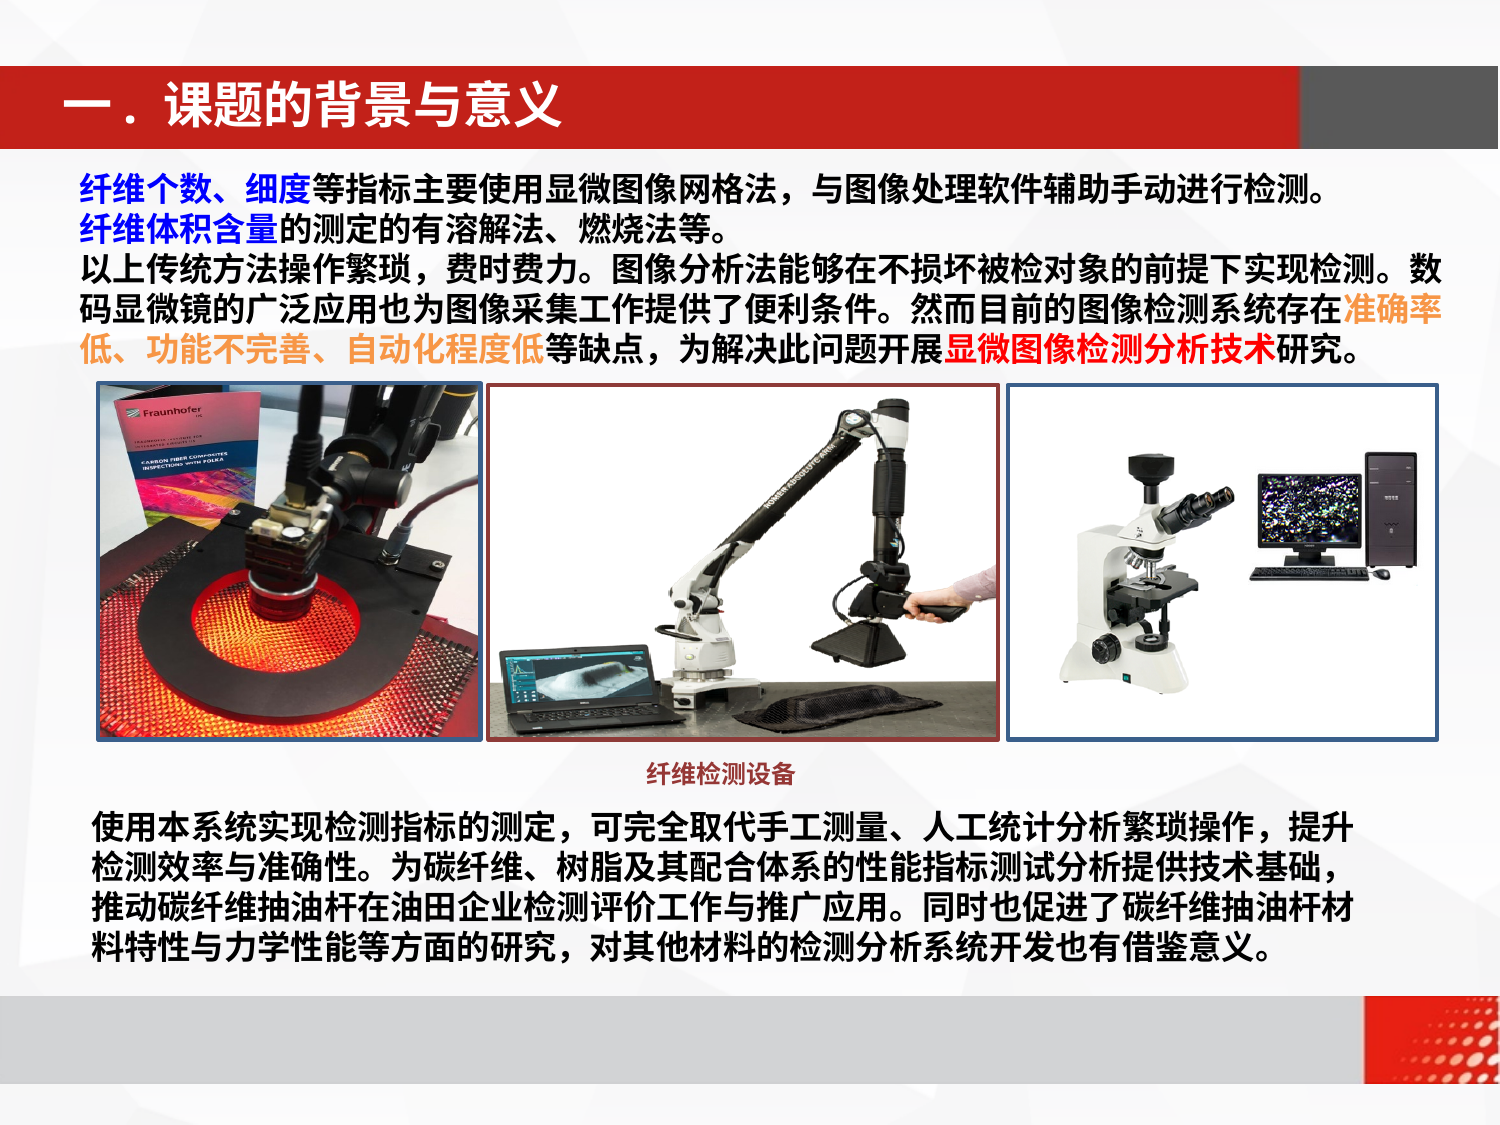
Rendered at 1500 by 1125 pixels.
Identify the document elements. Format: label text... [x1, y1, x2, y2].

text_box 使用本系统实现检测指标的测定，可完全取代手工测量、人工统计分析繁琐操作，提升检测效率与准确性。为碳纤维、树脂及其配合体系的性能指标测试分析提供技术基础，推动碳纤维抽油杆在油田企业检测评价工作与推广应用。同时也促进了碳纤维抽油杆材料特性与力学性能等方面的研究，对其他材料的检测分析系统开发也有借鉴意义。 [76, 799, 1388, 974]
text_box 一. 课题的背景与意义 [47, 66, 1117, 142]
picture [1009, 386, 1436, 738]
picture [100, 385, 479, 738]
picture [489, 386, 997, 738]
text_box 纤维个数、细度等指标主要使用显微图像网格法，与图像处理软件辅助手动进行检测。 纤维体积含量的测定的有溶解法、燃烧法等。 以上传统方法操作繁琐，费时费力。图像分析法能够在不损坏被检对象的前提下实现检测。数码显微镜的广泛应用也为图像采集工作提供了便利条件。然而目前的图像检测系统存在准确率低、功能不完善、自动化程度低等缺点，为解决此问题开展显微图像检测分析技术研究。 [64, 160, 1471, 376]
picture [0, 66, 1498, 149]
picture [0, 996, 1500, 1084]
text_box 纤维检测设备 [631, 751, 821, 797]
